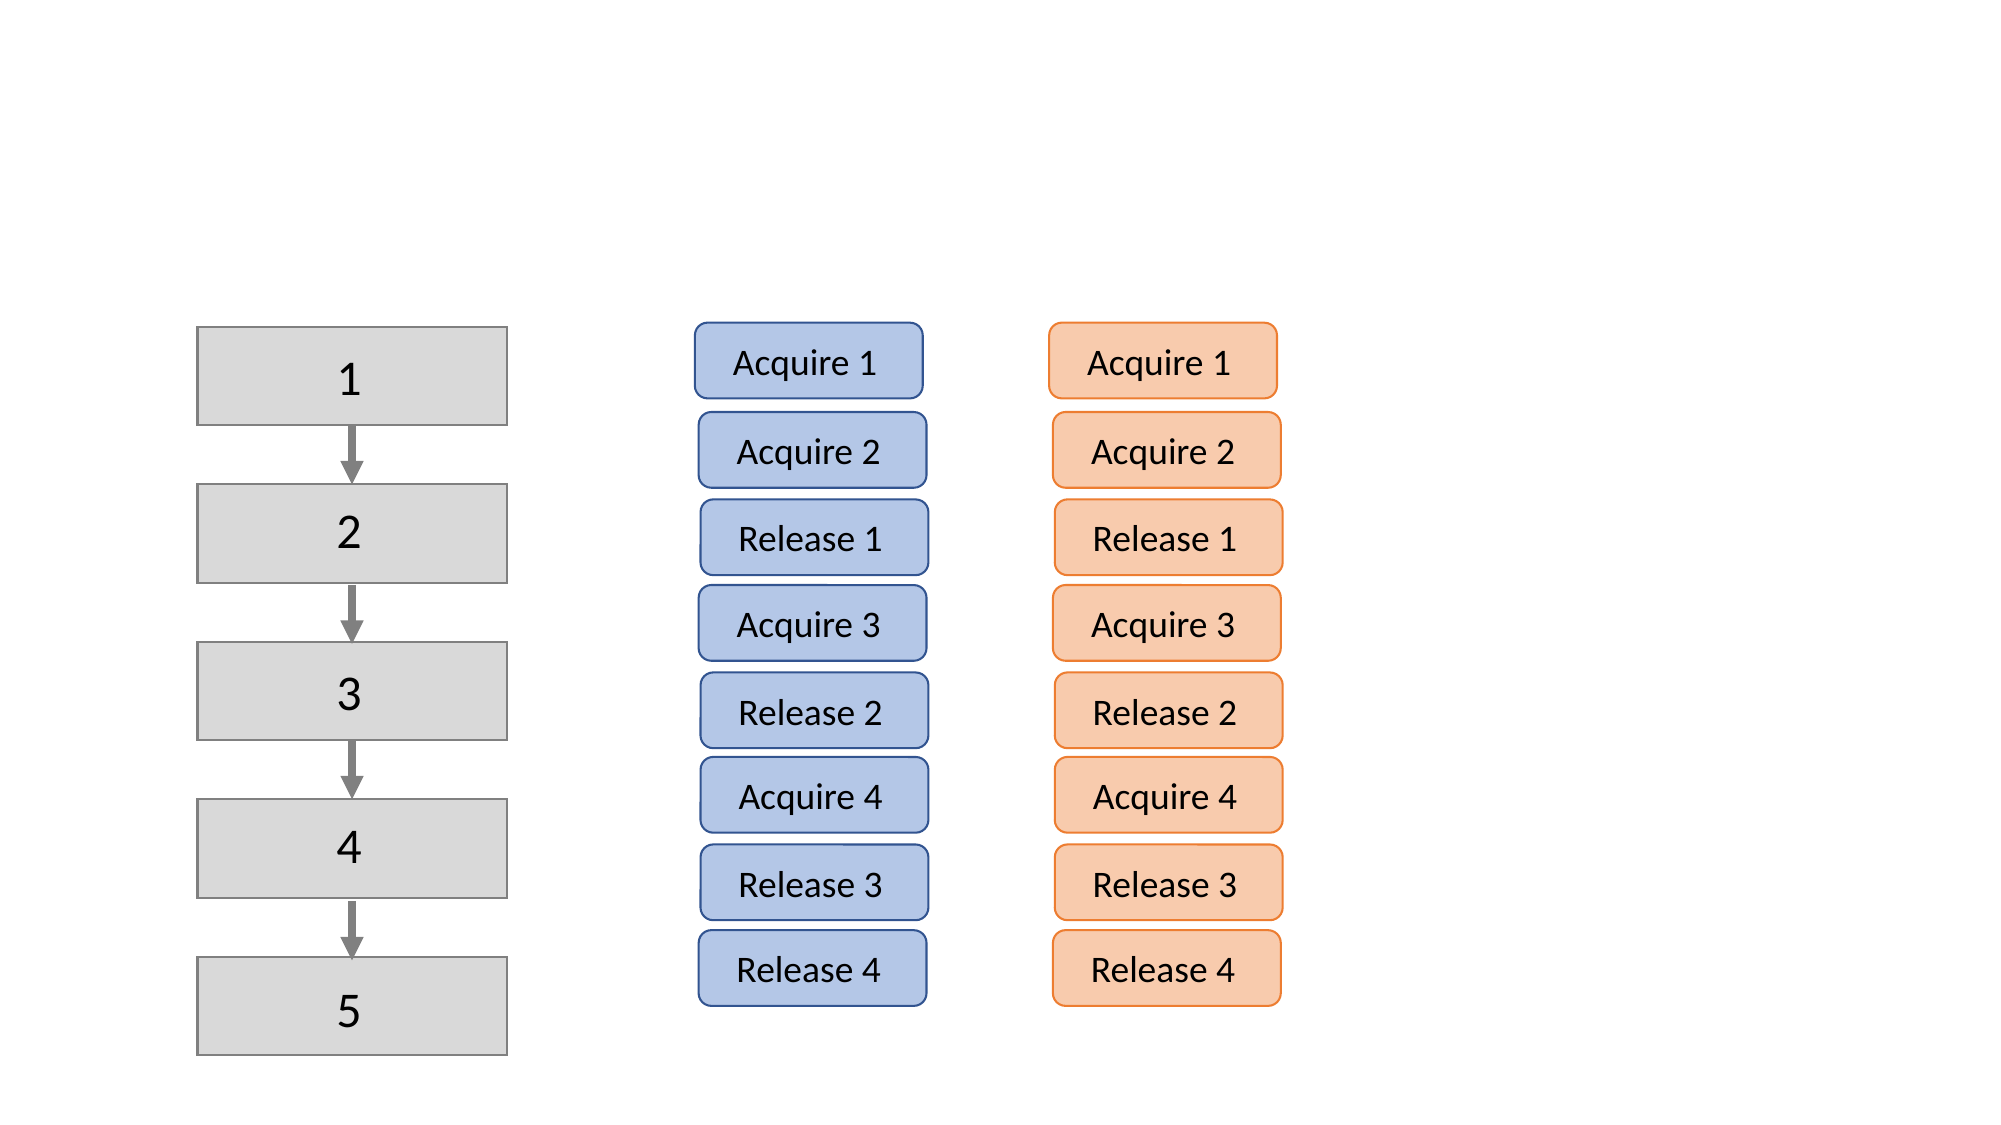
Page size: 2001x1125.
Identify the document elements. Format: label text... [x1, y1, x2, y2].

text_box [679, 322, 931, 399]
text_box [1053, 929, 1281, 937]
text_box 2 [321, 490, 394, 566]
text_box [1055, 755, 1283, 764]
text_box [1054, 825, 1283, 834]
text_box Acquire 1 [1033, 330, 1285, 390]
text_box Acquire 4 [1039, 764, 1291, 825]
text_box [685, 756, 936, 833]
text_box 3 [321, 653, 394, 729]
text_box [1052, 480, 1281, 489]
text_box [1054, 843, 1283, 852]
text_box [1052, 653, 1281, 662]
text_box Release 1 [1039, 506, 1291, 567]
text_box [196, 798, 508, 899]
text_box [685, 672, 936, 749]
text_box 5 [321, 969, 394, 1045]
text_box Release 2 [1039, 680, 1291, 740]
text_box Release 4 [1037, 937, 1289, 998]
text_box [196, 956, 508, 1056]
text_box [685, 844, 936, 921]
text_box [1053, 410, 1281, 419]
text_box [683, 411, 935, 488]
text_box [685, 499, 936, 576]
text_box [196, 641, 508, 741]
text_box 1 [321, 337, 394, 413]
text_box Release 3 [1039, 852, 1291, 912]
text_box 4 [321, 806, 394, 882]
text_box [1048, 390, 1278, 400]
text_box [1052, 998, 1281, 1007]
text_box Acquire 3 [1037, 592, 1289, 653]
text_box [1054, 740, 1283, 750]
text_box [196, 326, 508, 426]
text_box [683, 585, 935, 661]
text_box [1054, 912, 1283, 922]
text_box [196, 483, 508, 584]
text_box [1049, 321, 1277, 330]
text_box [683, 930, 935, 1006]
text_box [1054, 671, 1283, 680]
text_box [1053, 583, 1281, 592]
text_box [1055, 498, 1283, 506]
text_box Acquire 2 [1037, 419, 1289, 480]
text_box [1054, 567, 1283, 577]
